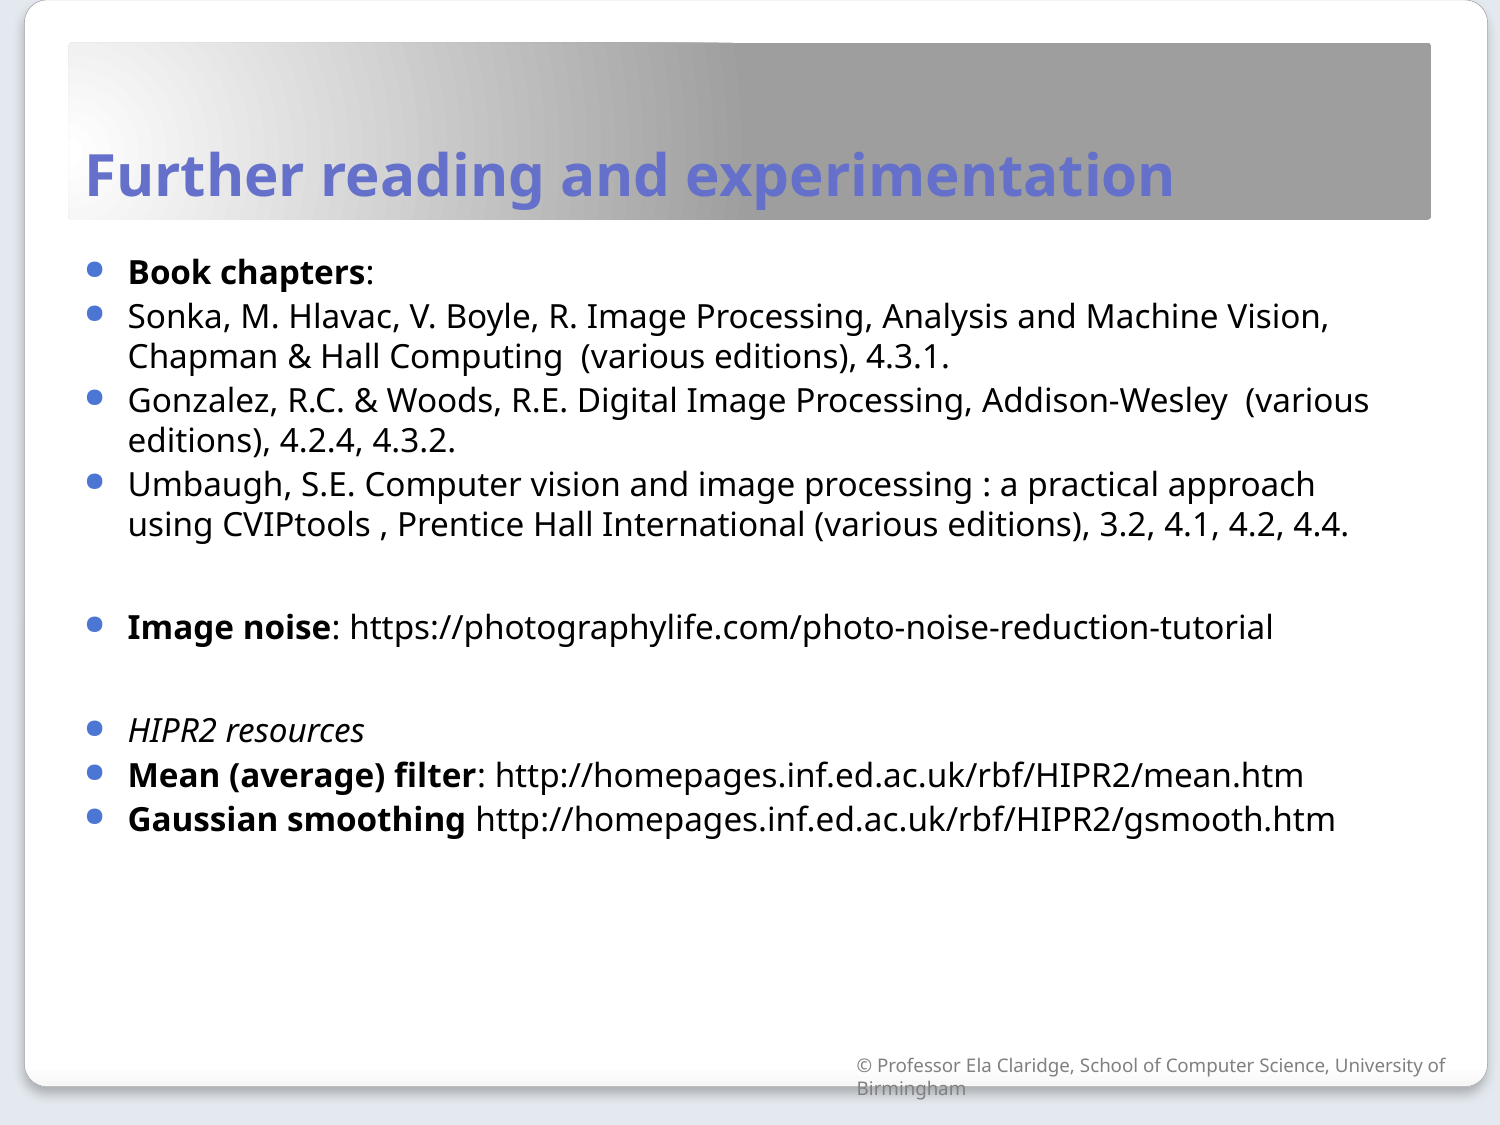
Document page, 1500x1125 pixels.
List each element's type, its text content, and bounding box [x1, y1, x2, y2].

title Further reading and experimentation [76, 42, 1420, 216]
list Book chapters: Sonka, M. Hlavac, V. Boyle, R. Image Processing, Analysis and Machine Vision, Chapman & Hall Computing (various editions), 4.3.1. Gonzalez, R.C. & Woods, R.E. Digital Image Processing, Addison-Wesley (various editions), 4.2.4, 4.3.2. Umbaugh, S.E. Computer vision and image processing : a practical approach using CVIPtools , Prentice Hall International (various editions), 3.2, 4.1, 4.2, 4.4. Image noise: https://photographylife.com/photo-noise-reduction-tutorial HIPR2 resources Mean (average) filter: http://homepages.inf.ed.ac.uk/rbf/HIPR2/mean.htm Gaussian smoothing http://homepages.inf.ed.ac.uk/rbf/HIPR2/gsmooth.htm [76, 243, 1420, 1048]
